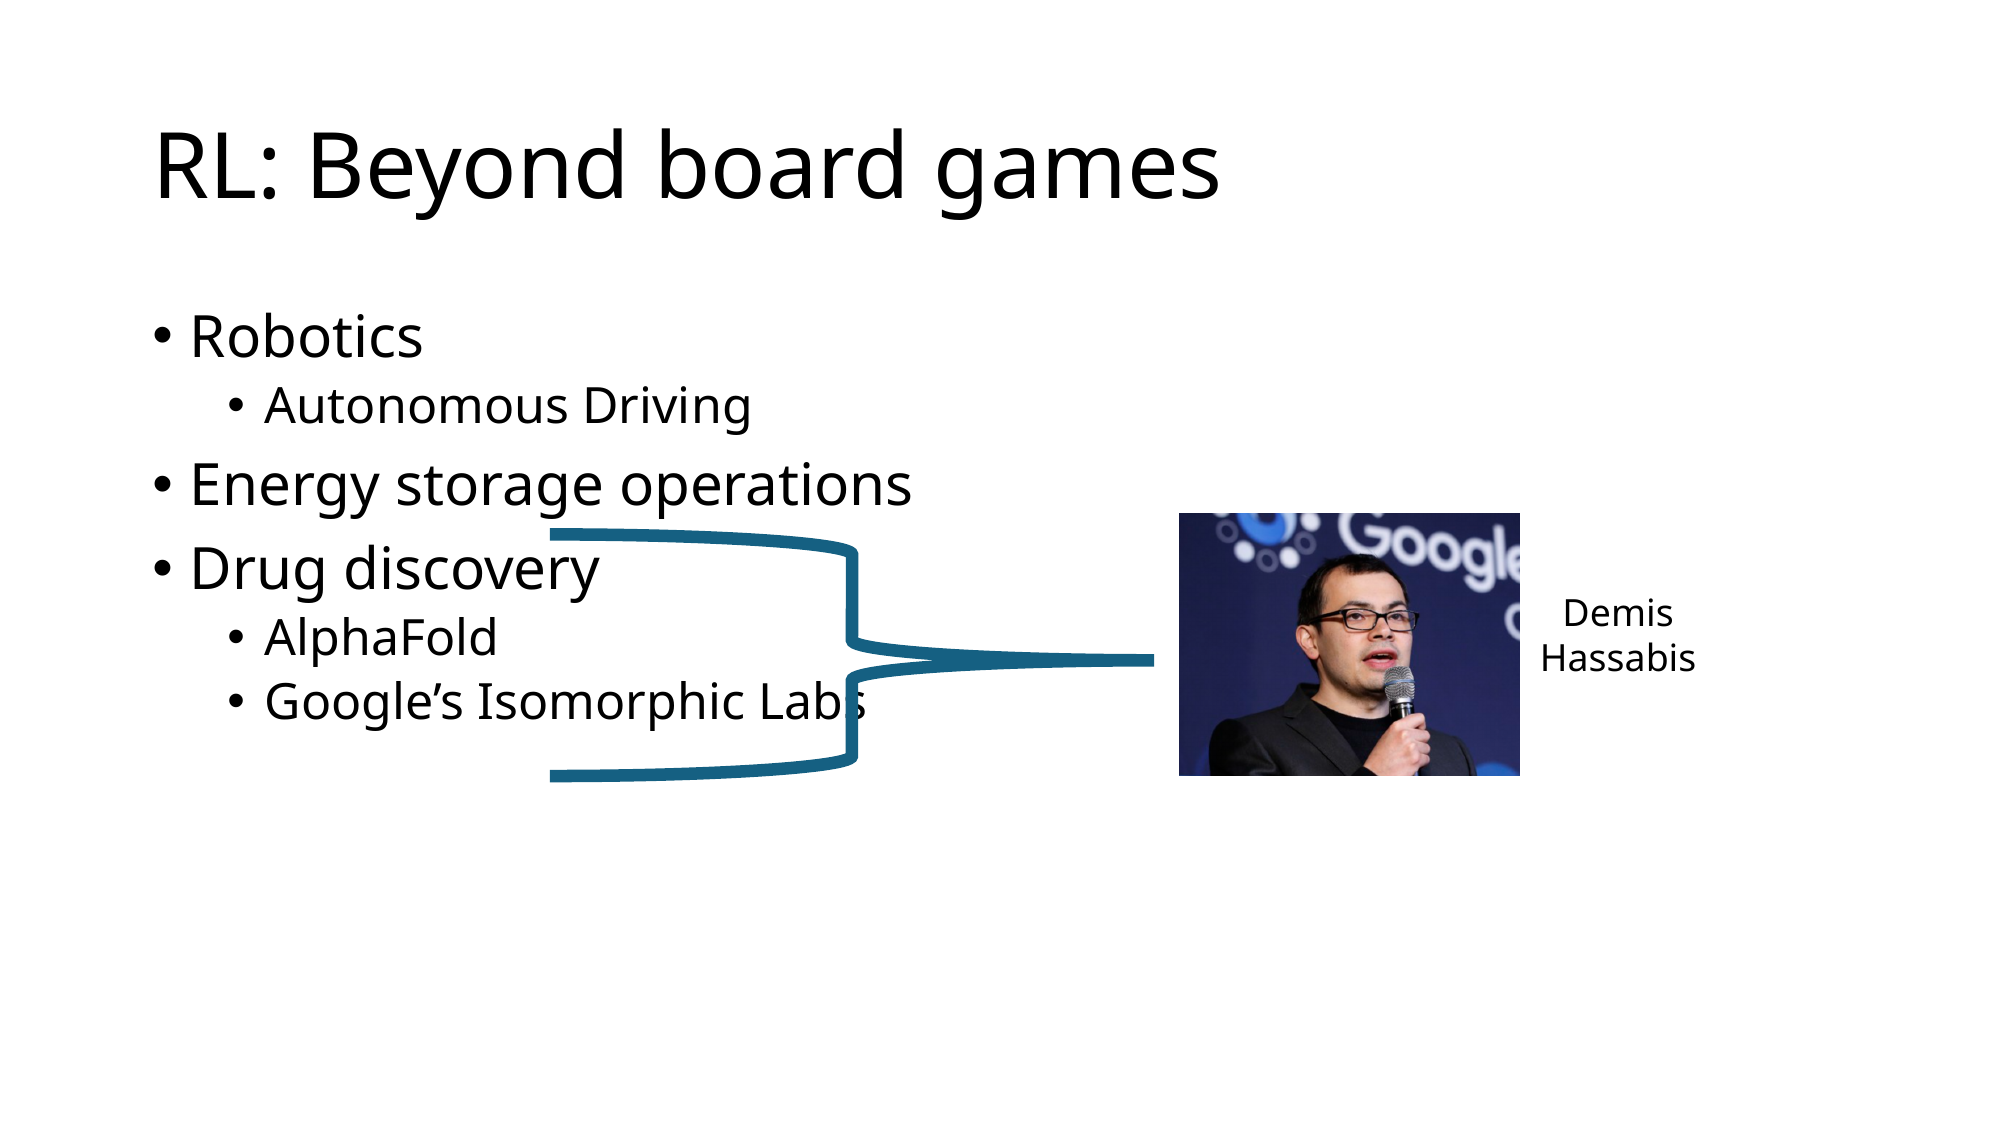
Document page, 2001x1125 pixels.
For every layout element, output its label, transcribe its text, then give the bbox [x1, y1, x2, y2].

title RL: Beyond board games [137, 59, 1863, 278]
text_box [1178, 512, 1727, 777]
list Robotics Autonomous Driving Energy storage operations Drug discovery AlphaFold Google’s Isomorphic Labs [137, 299, 1863, 1014]
text_box [549, 532, 1155, 778]
